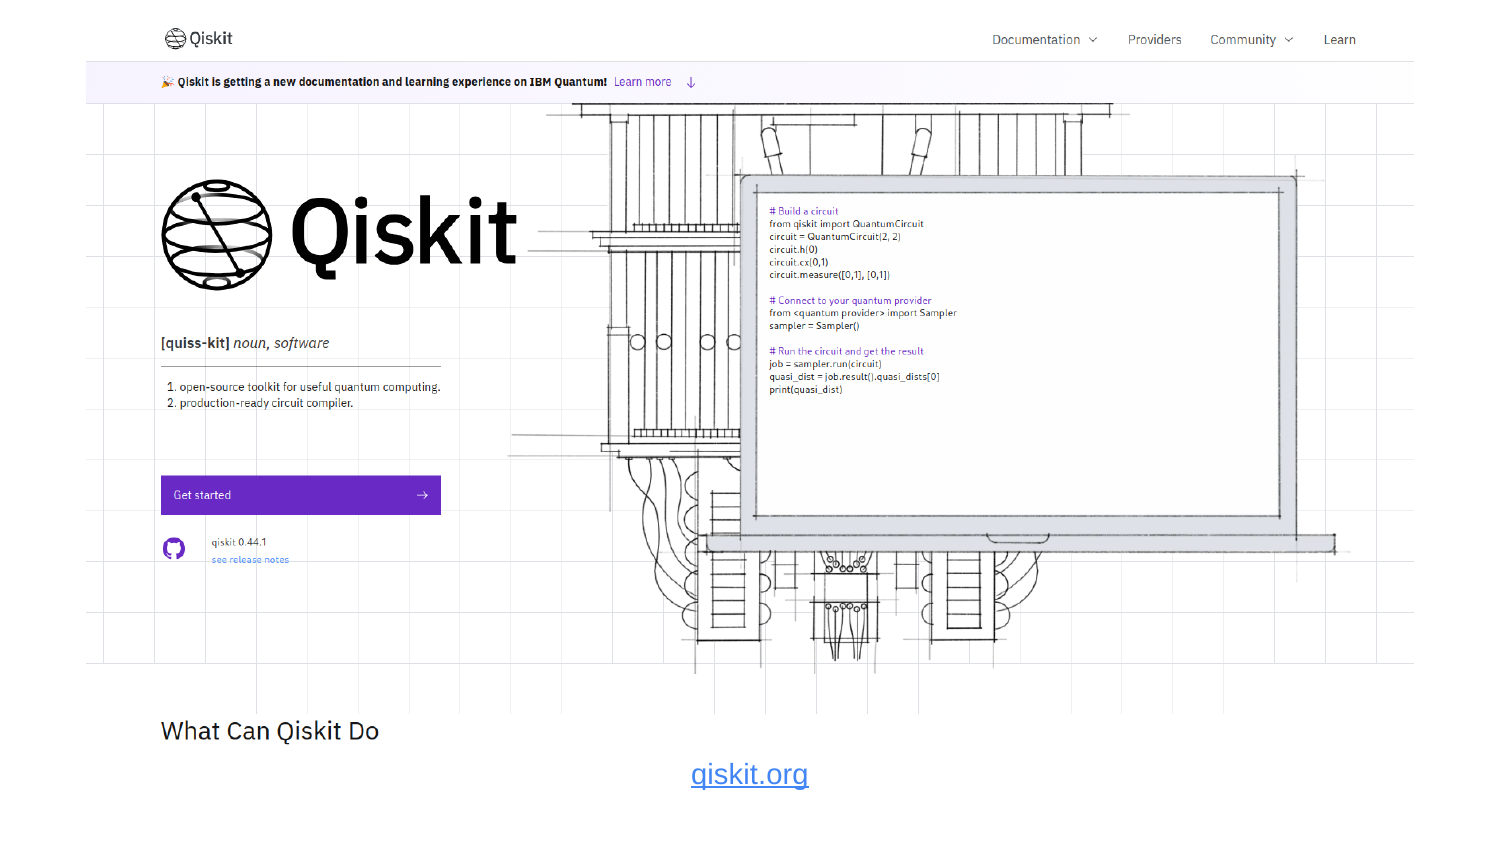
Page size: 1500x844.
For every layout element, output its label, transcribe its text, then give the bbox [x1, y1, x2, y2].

text_box qiskit.org [397, 775, 1103, 791]
picture [86, 19, 1414, 767]
